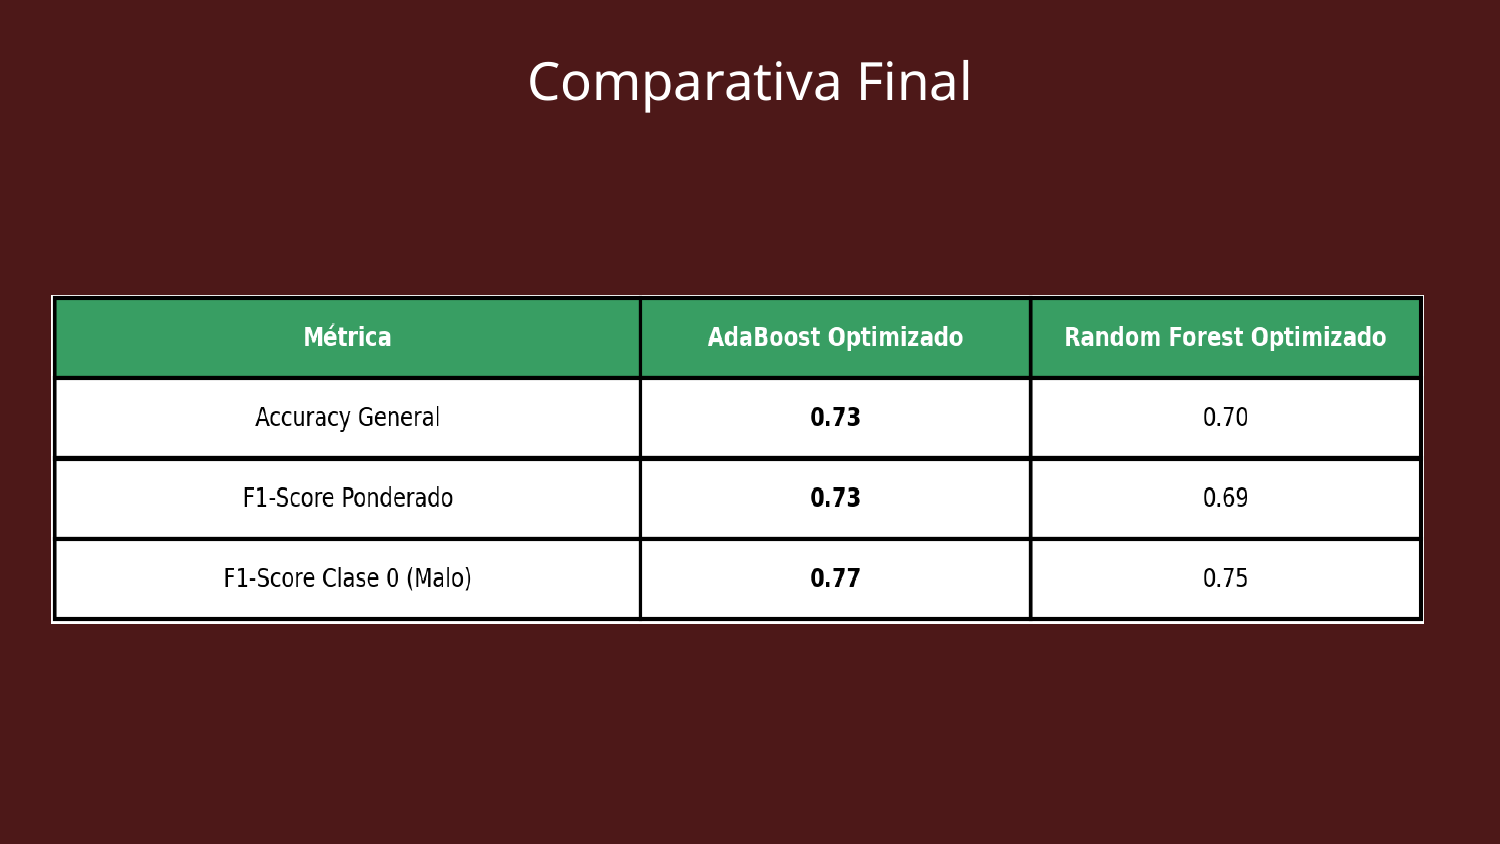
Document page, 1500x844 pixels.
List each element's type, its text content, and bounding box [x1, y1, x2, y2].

picture [50, 295, 1425, 625]
title Comparativa Final [51, 32, 1449, 127]
